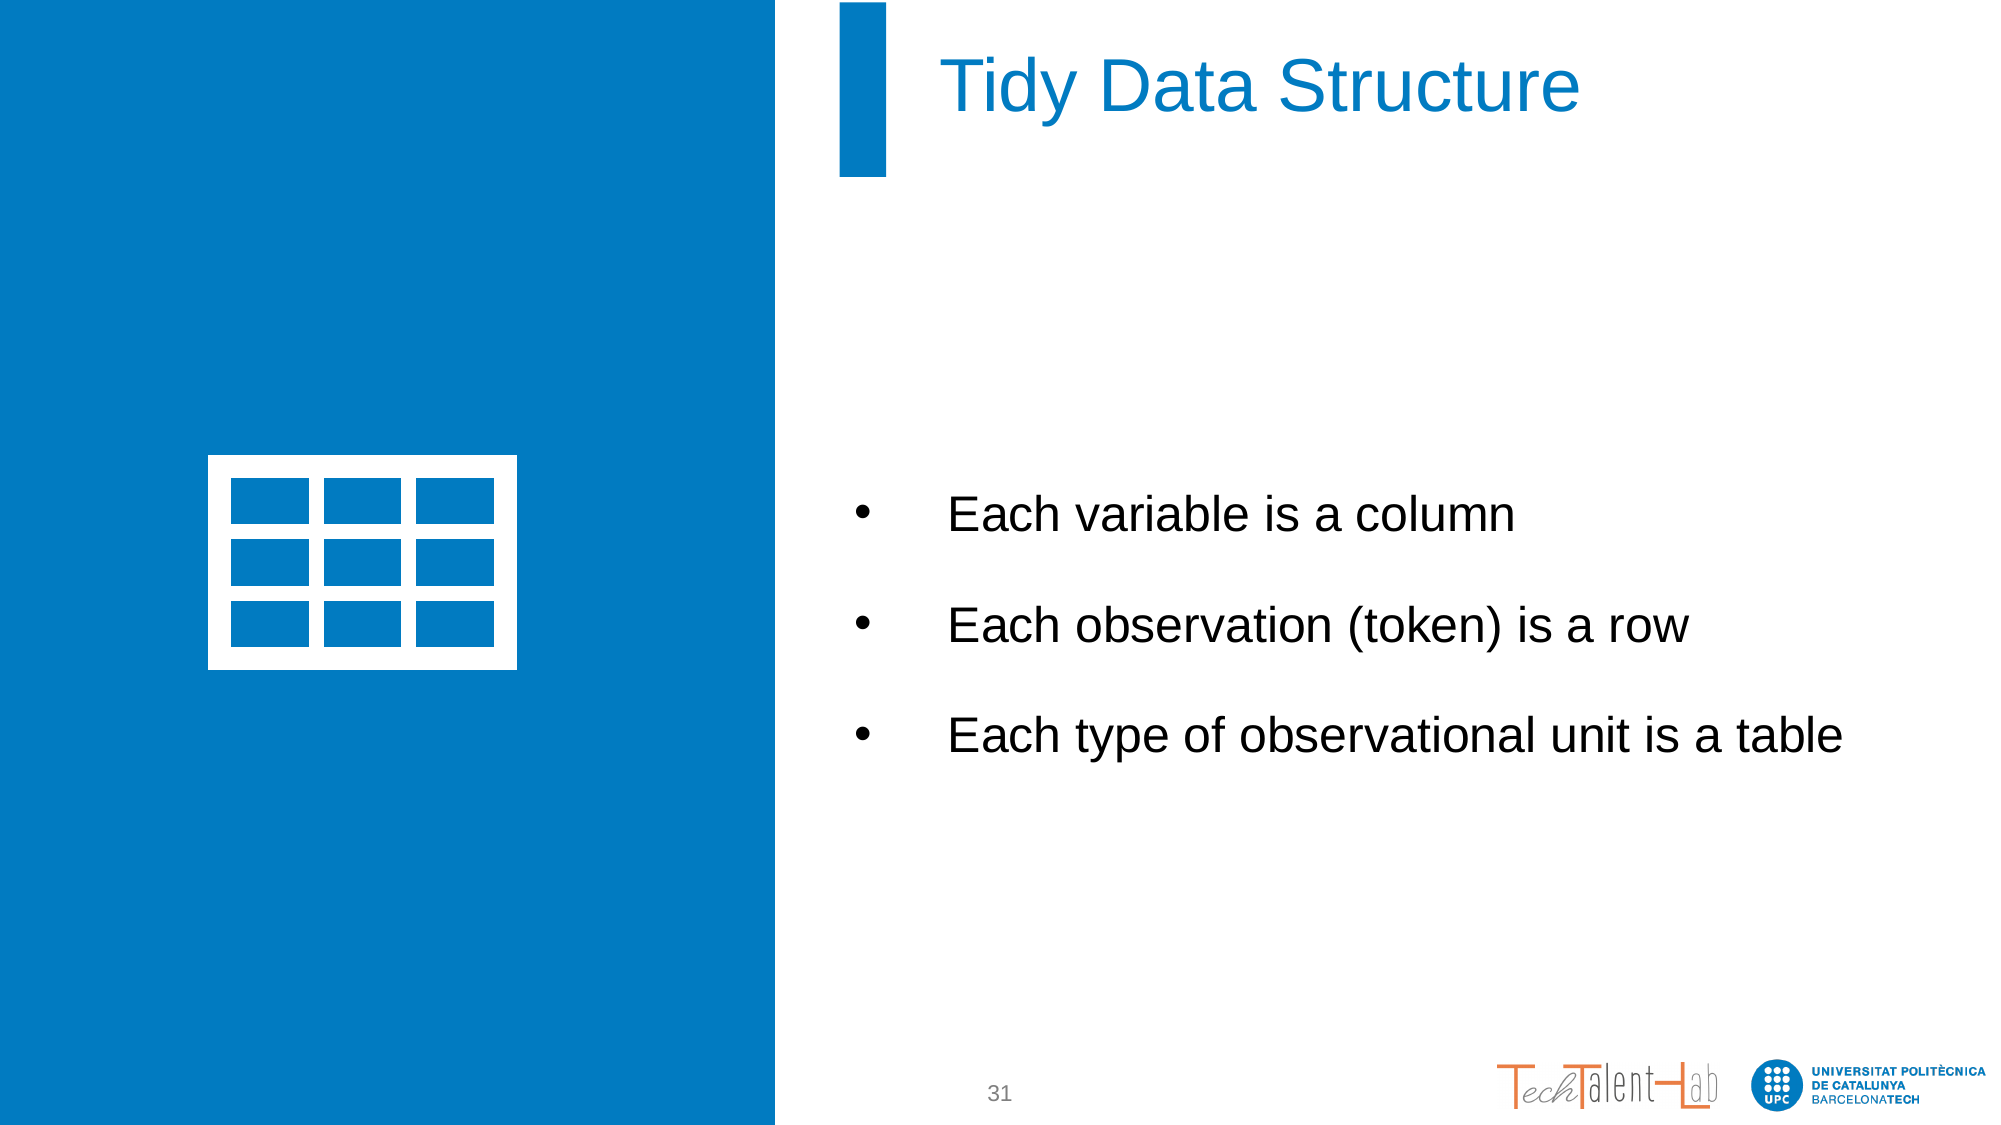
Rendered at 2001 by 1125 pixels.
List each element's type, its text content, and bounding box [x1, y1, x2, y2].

picture [177, 377, 547, 747]
picture [1736, 1045, 2000, 1125]
slide_number 31 [774, 1062, 1225, 1123]
picture [1497, 1062, 1720, 1109]
list Each variable is a column Each observation (token) is a row Each type of observational unit is a table [839, 242, 1944, 967]
title Tidy Data Structure [924, 0, 1944, 175]
